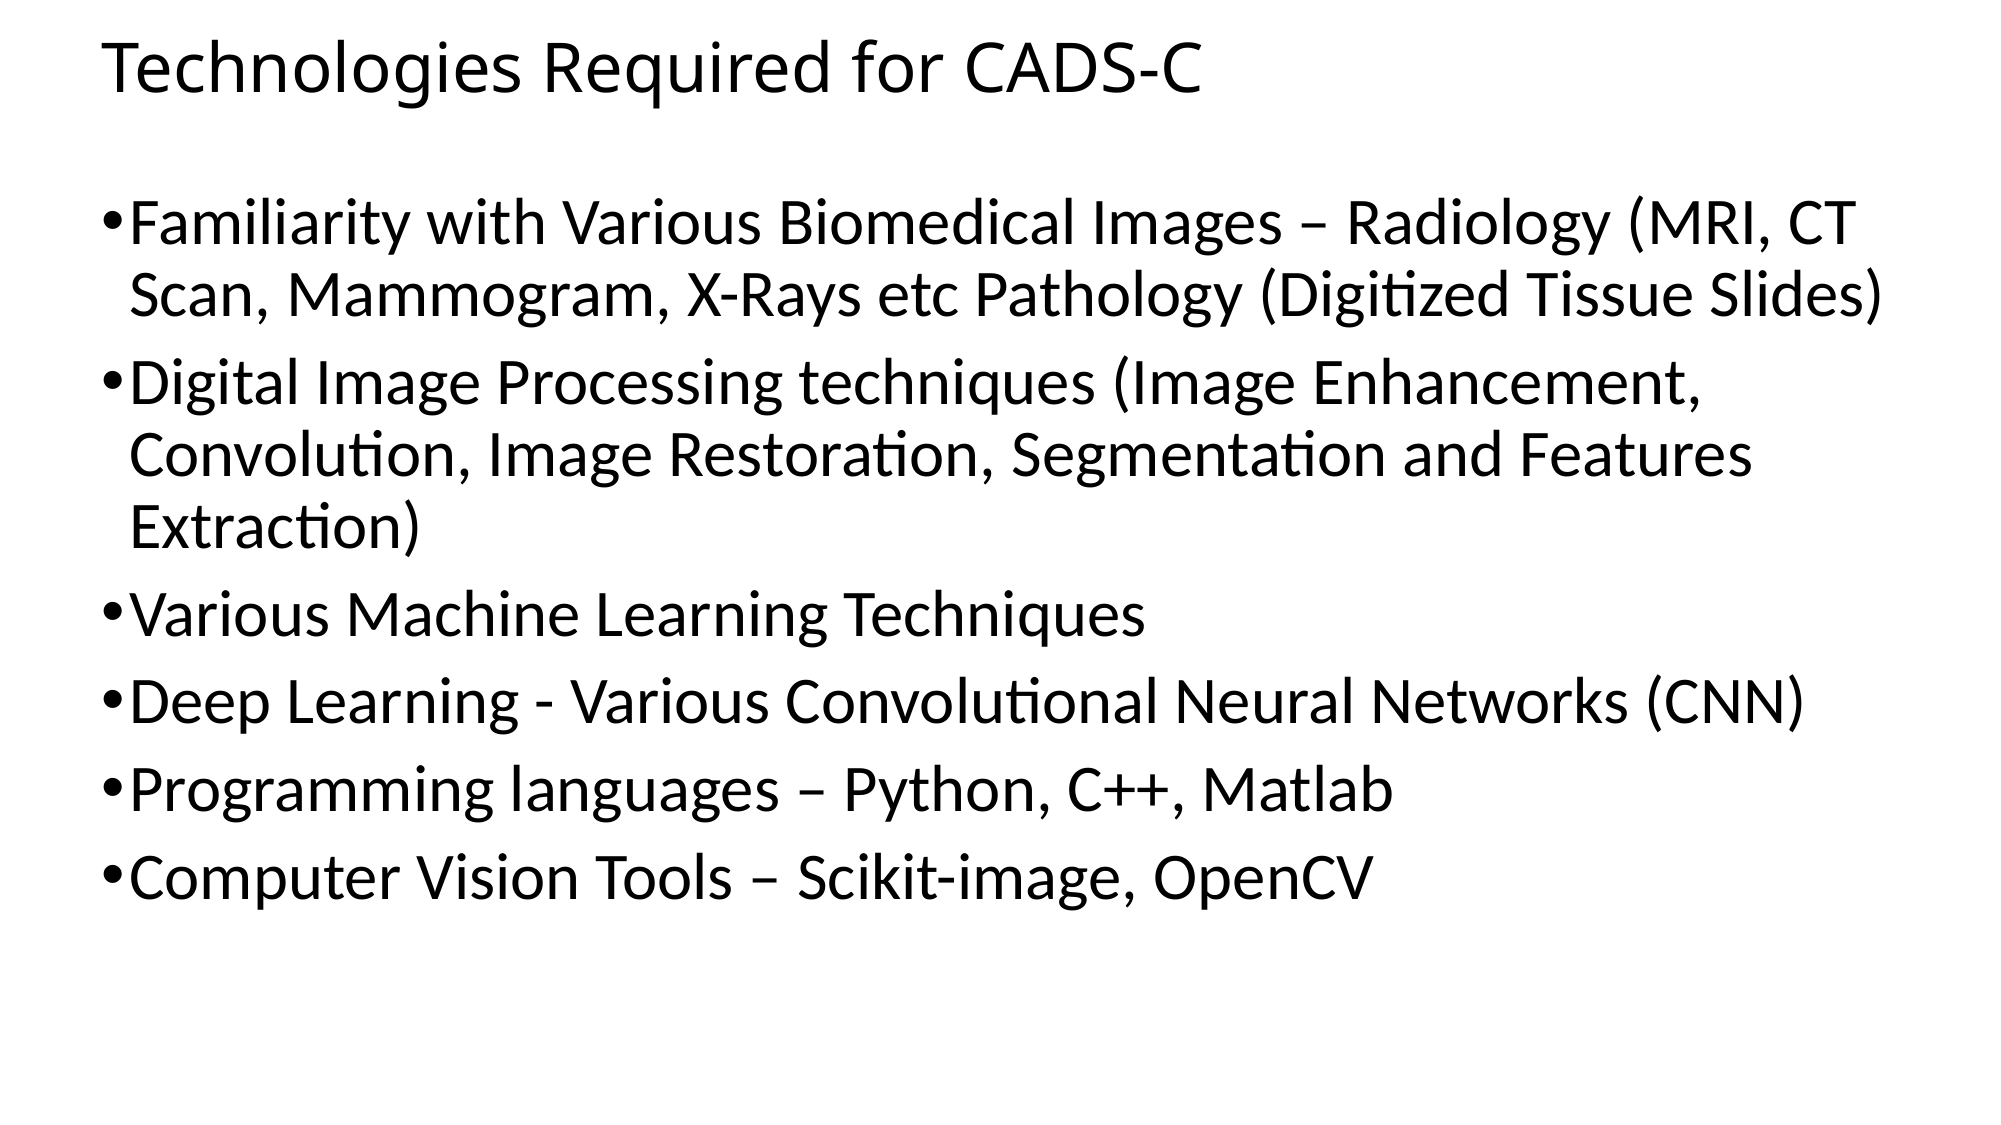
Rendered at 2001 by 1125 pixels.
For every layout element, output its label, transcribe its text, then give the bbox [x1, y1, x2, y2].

list Familiarity with Various Biomedical Images – Radiology (MRI, CT Scan, Mammogram, X-Rays etc Pathology (Digitized Tissue Slides) Digital Image Processing techniques (Image Enhancement, Convolution, Image Restoration, Segmentation and Features Extraction) Various Machine Learning Techniques Deep Learning - Various Convolutional Neural Networks (CNN) Programming languages – Python, C++, Matlab Computer Vision Tools – Scikit-image, OpenCV [86, 179, 1946, 1060]
title Technologies Required for CADS-C [86, 23, 1914, 119]
